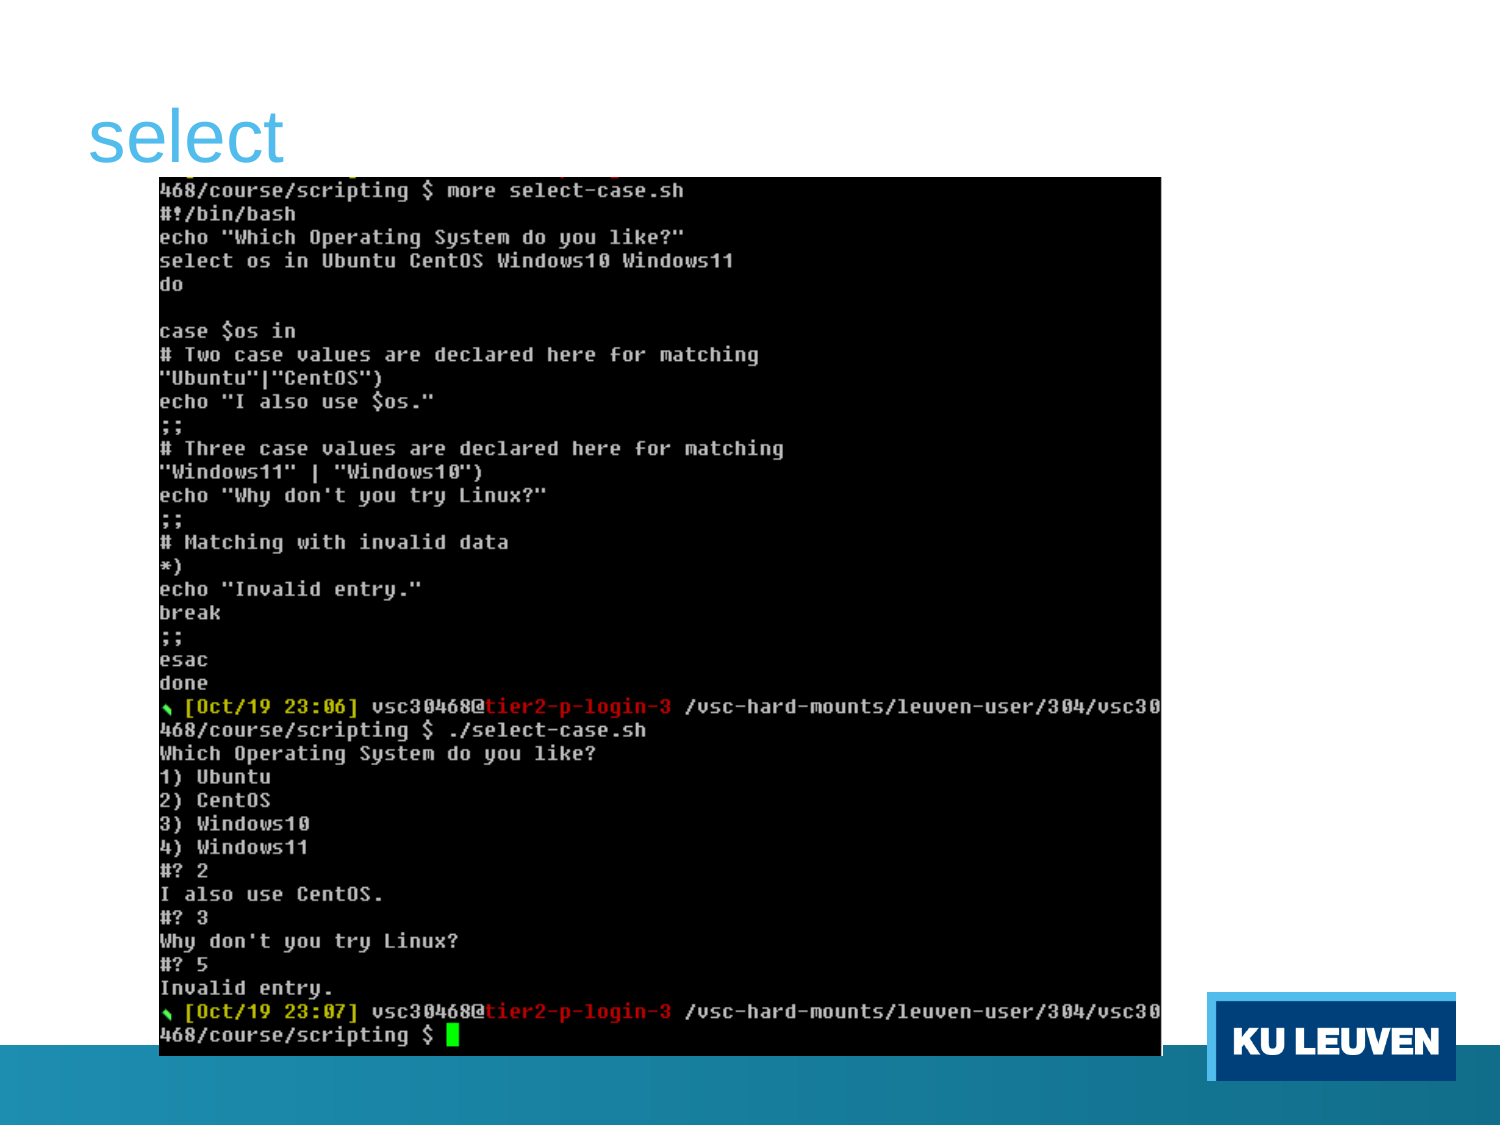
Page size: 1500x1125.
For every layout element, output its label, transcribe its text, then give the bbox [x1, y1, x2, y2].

picture [159, 176, 1163, 1056]
picture [1207, 992, 1456, 1081]
title select [88, 29, 1456, 178]
